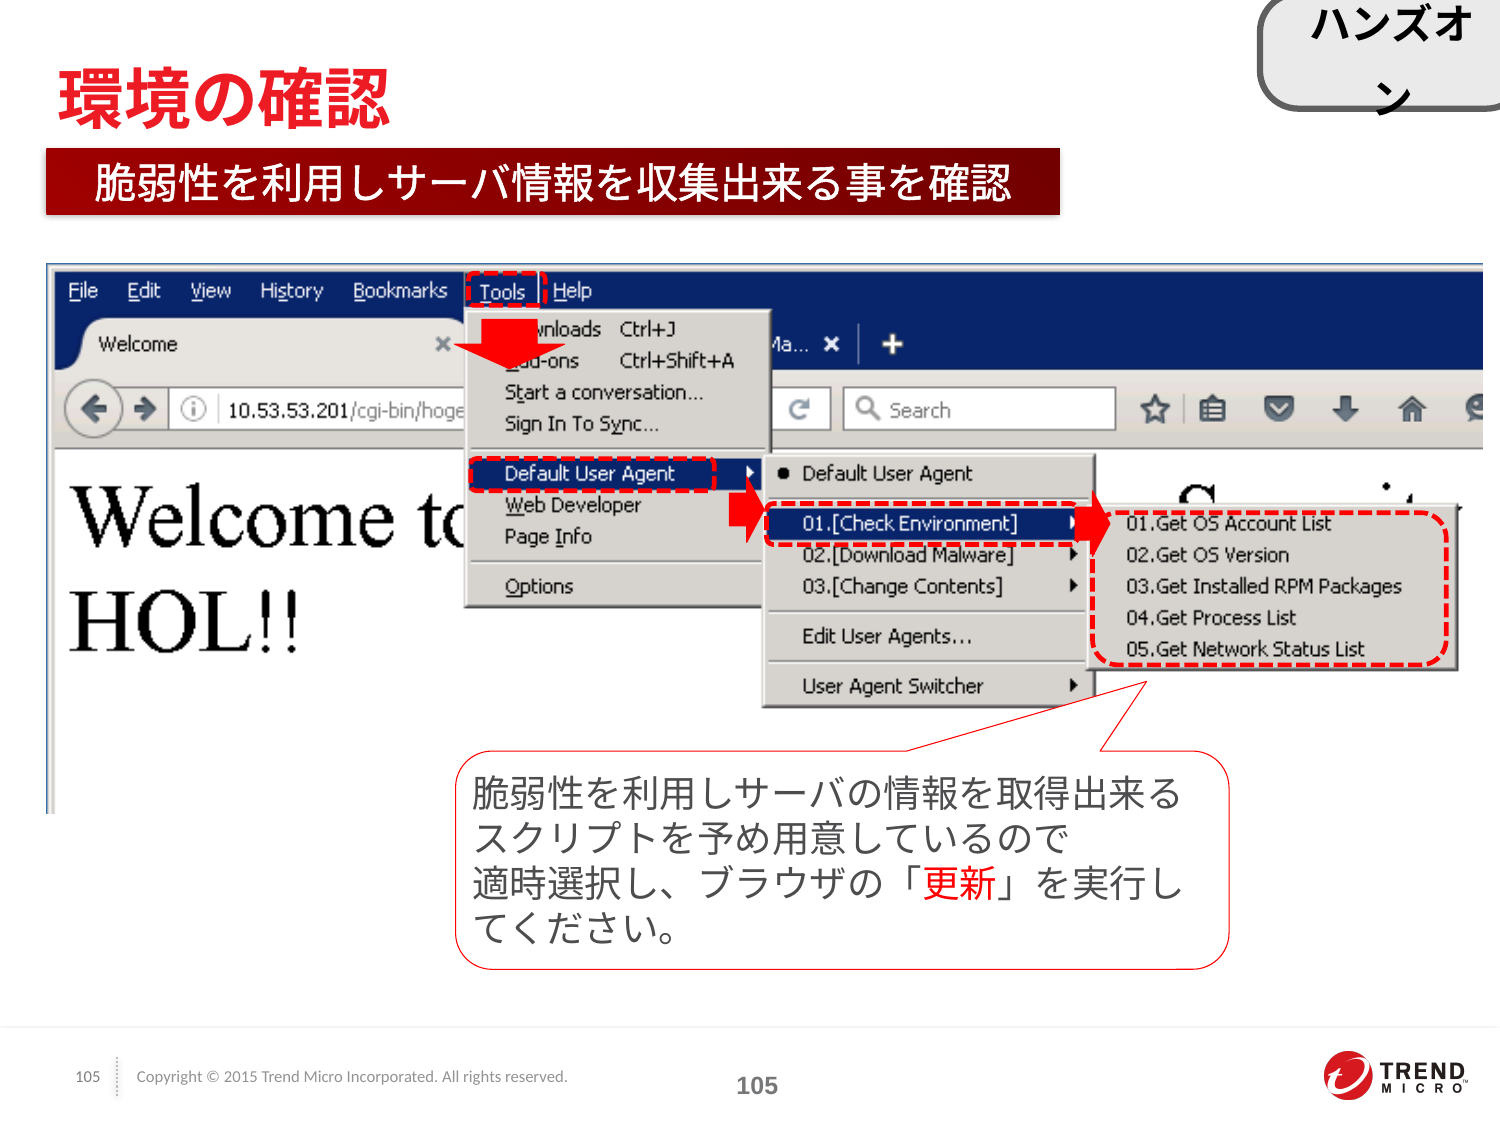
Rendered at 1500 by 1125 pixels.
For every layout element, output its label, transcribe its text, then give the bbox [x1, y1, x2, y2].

text_box 脆弱性を利用しサーバ情報を収集出来る事を確認 [46, 148, 1061, 215]
text_box [249, 1046, 824, 1108]
picture [1324, 1051, 1468, 1100]
picture [46, 262, 1483, 814]
text_box 環境の確認 [42, 43, 1145, 161]
text_box 脆弱性を利用しサーバの情報を取得出来るスクリプトを予め用意しているので 適時選択し、ブラウザの「更新」を実行してください。 [455, 822, 1230, 970]
text_box ハンズオン [1257, 0, 1500, 111]
